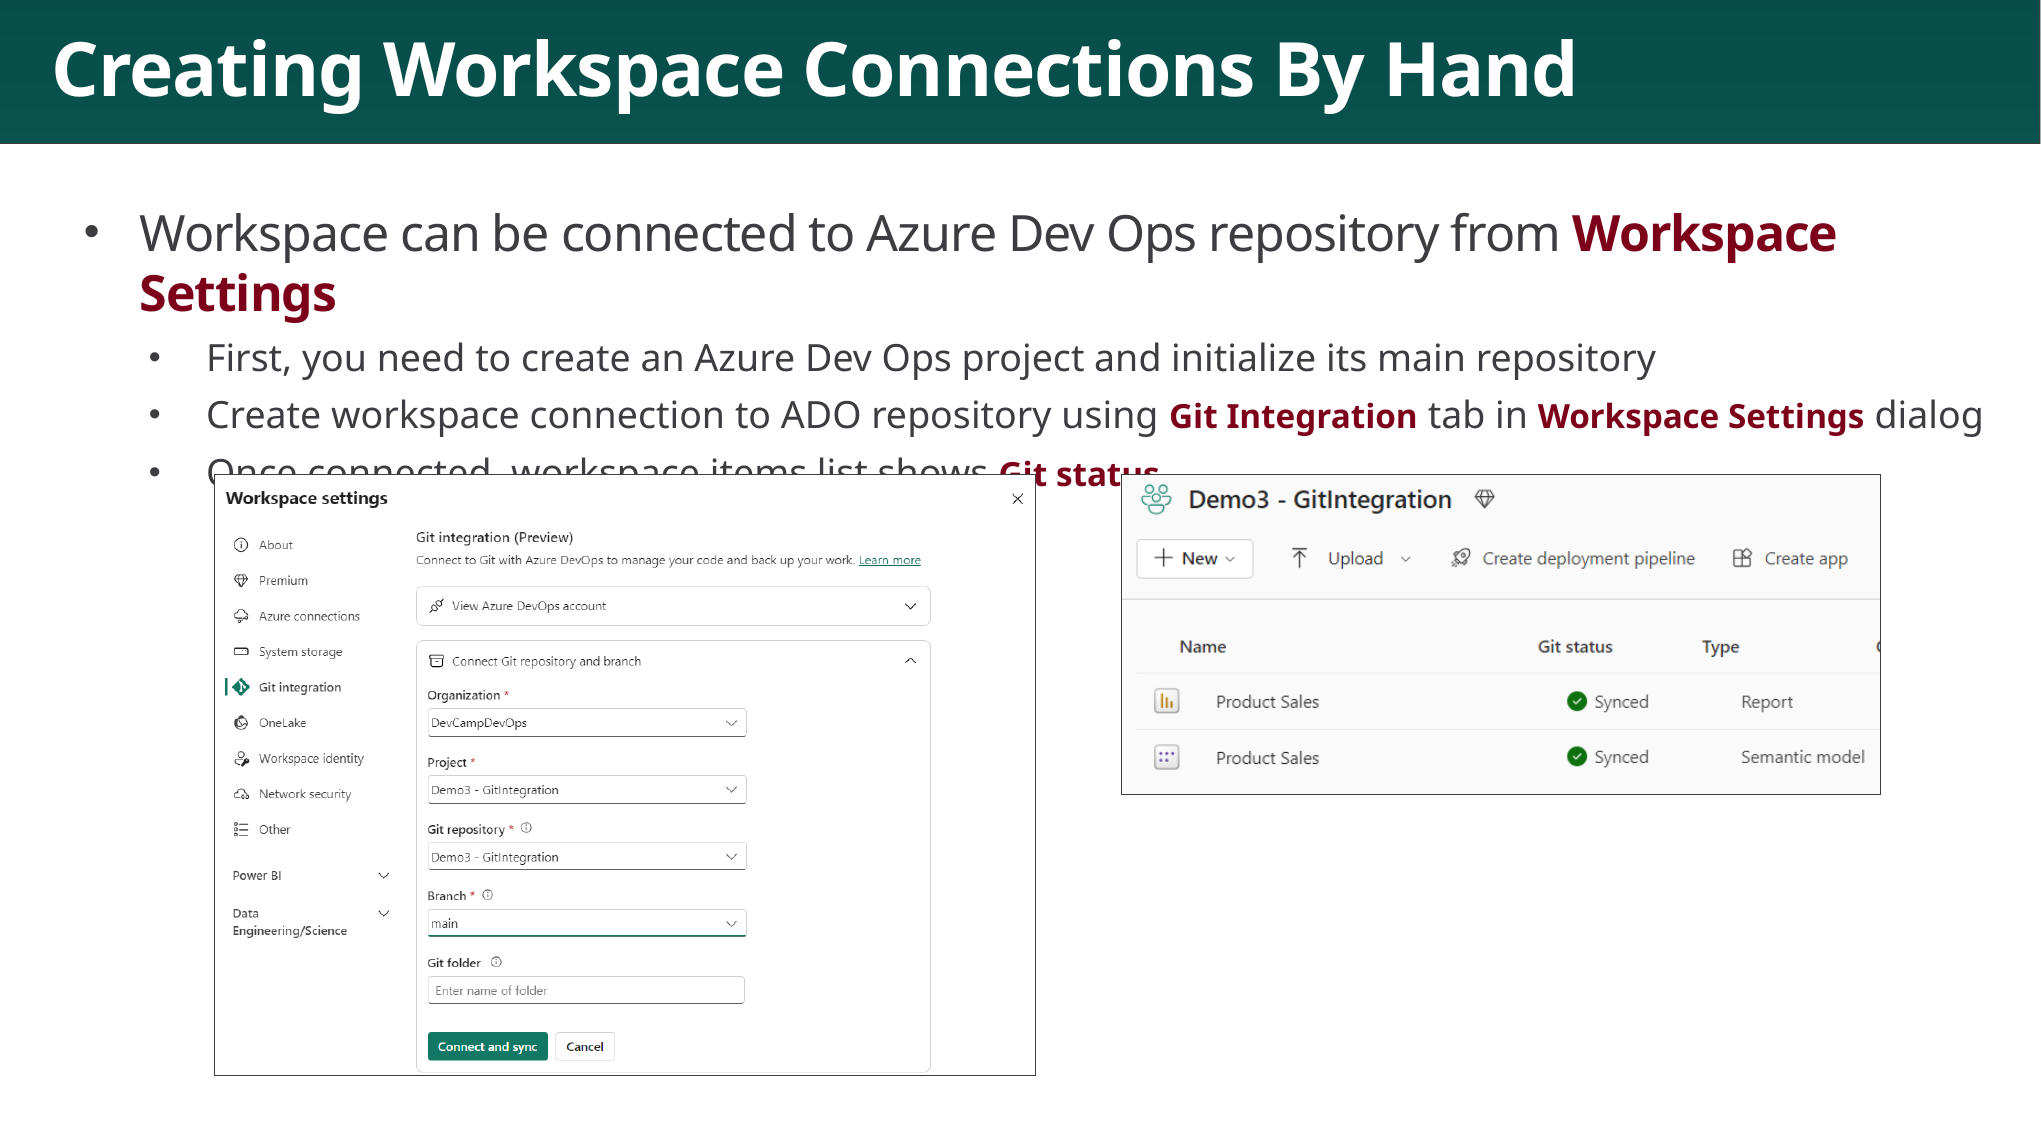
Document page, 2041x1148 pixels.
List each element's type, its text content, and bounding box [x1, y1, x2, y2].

title Creating Workspace Connections By Hand [51, 31, 1988, 113]
picture [1121, 473, 1881, 796]
list Workspace can be connected to Azure Dev Ops repository from Workspace Settings First, you need to create an Azure Dev Ops project and initialize its main repository Create workspace connection to ADO repository using Git Integration tab in Workspace Settings dialog Once connected, workspace items list shows Git status [83, 201, 1988, 437]
picture [214, 473, 1036, 1076]
